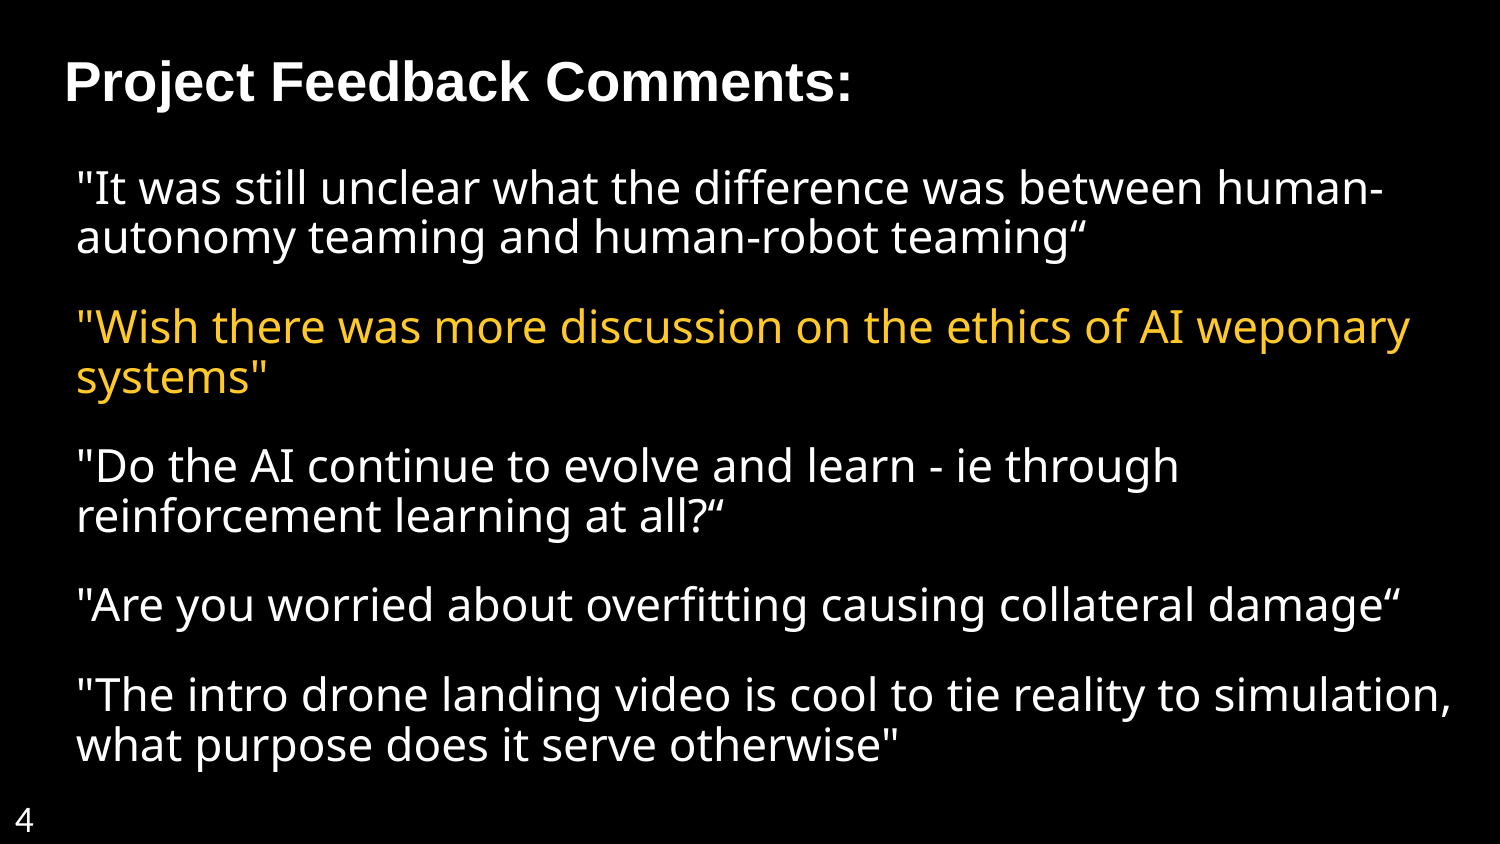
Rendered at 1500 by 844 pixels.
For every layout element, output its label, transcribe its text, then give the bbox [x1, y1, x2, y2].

text_box "It was still unclear what the difference was between human-autonomy teaming and human-robot teaming“ "Wish there was more discussion on the ethics of AI weponary systems" "Do the AI continue to evolve and learn - ie through reinforcement learning at all?“ "Are you worried about overfitting causing collateral damage“ "The intro drone landing video is cool to tie reality to simulation, what purpose does it serve otherwise" [61, 157, 1474, 674]
slide_number 4 [0, 787, 104, 823]
title Project Feedback Comments: [49, 44, 1445, 221]
